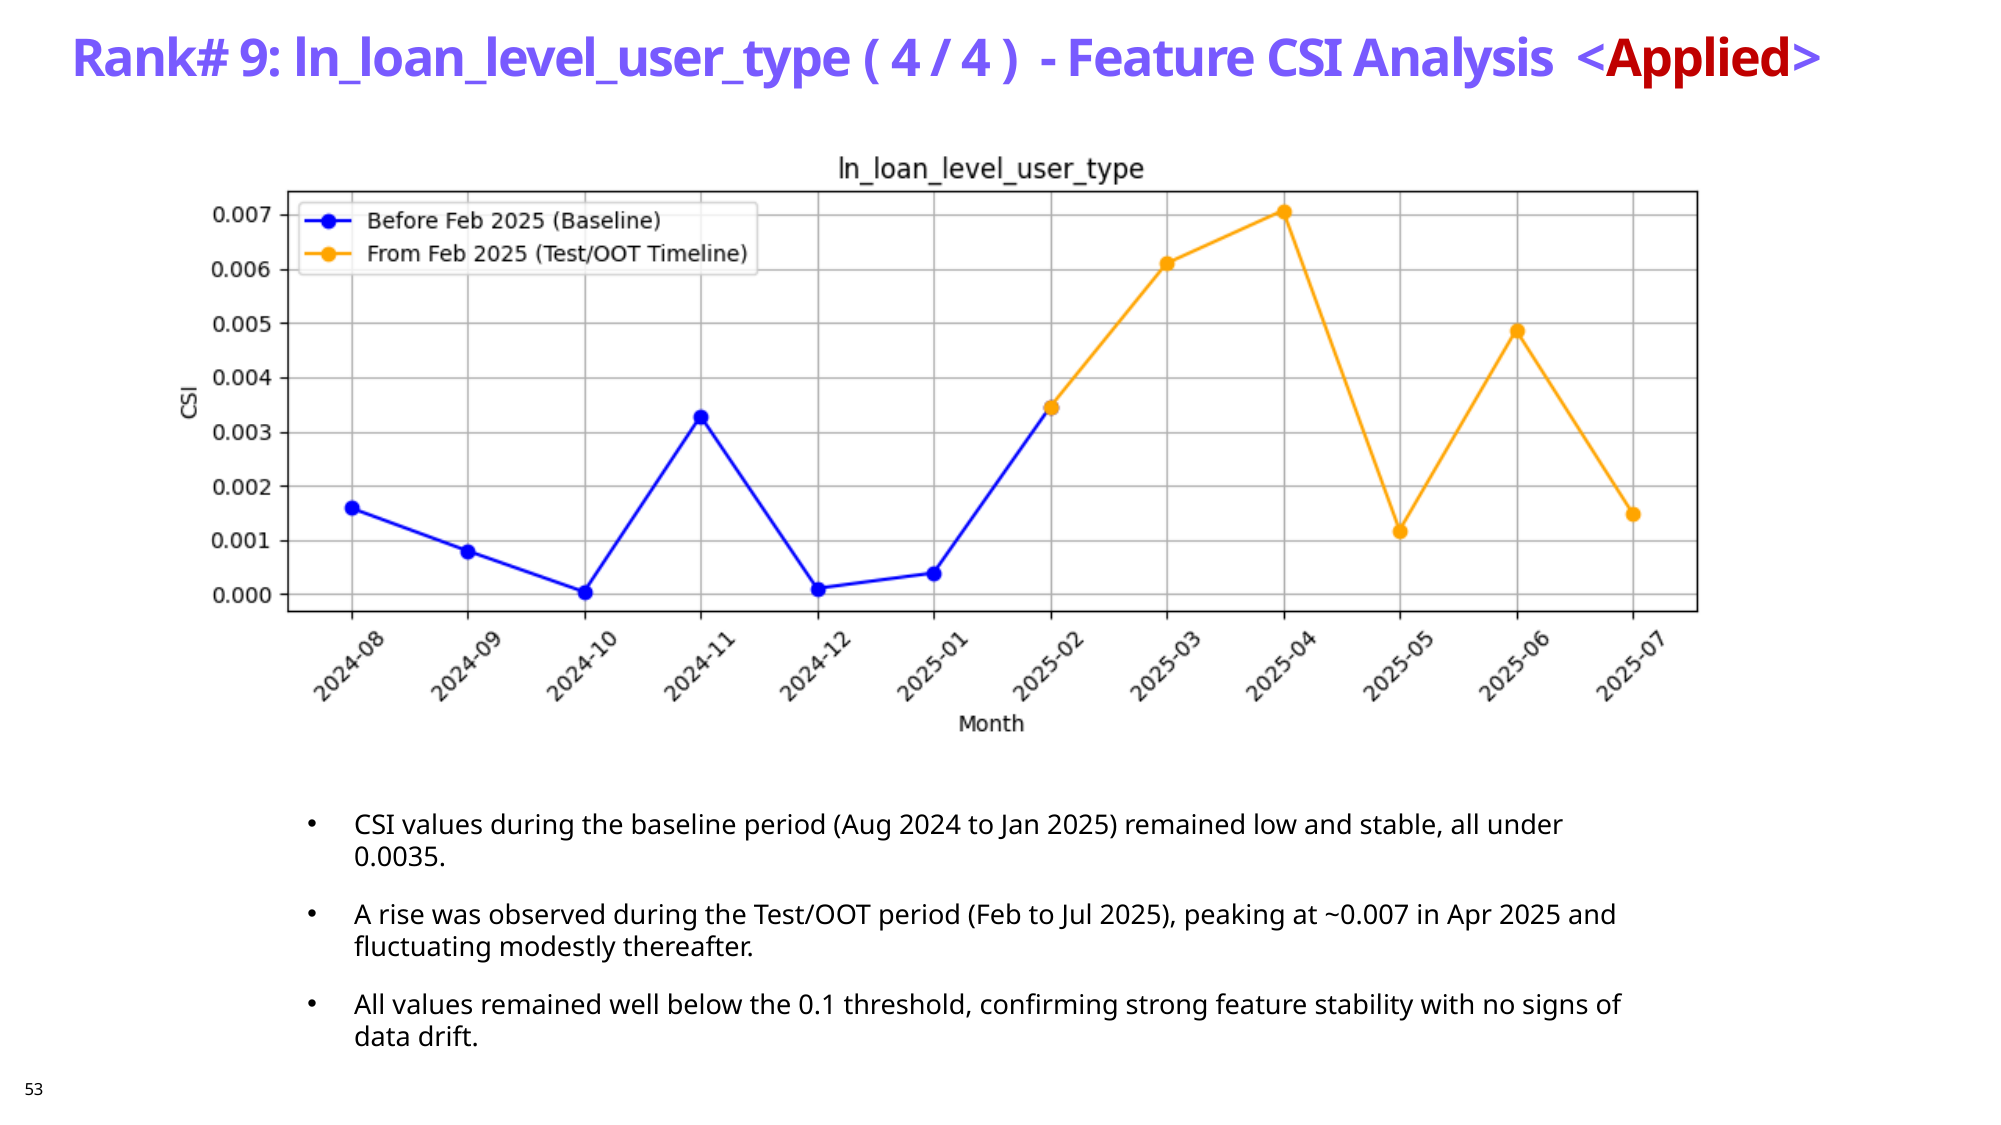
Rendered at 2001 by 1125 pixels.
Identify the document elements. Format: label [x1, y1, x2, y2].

text_box [292, 799, 1658, 1060]
text_box [71, 18, 1854, 95]
text_box [24, 1079, 463, 1117]
picture [164, 141, 1711, 752]
